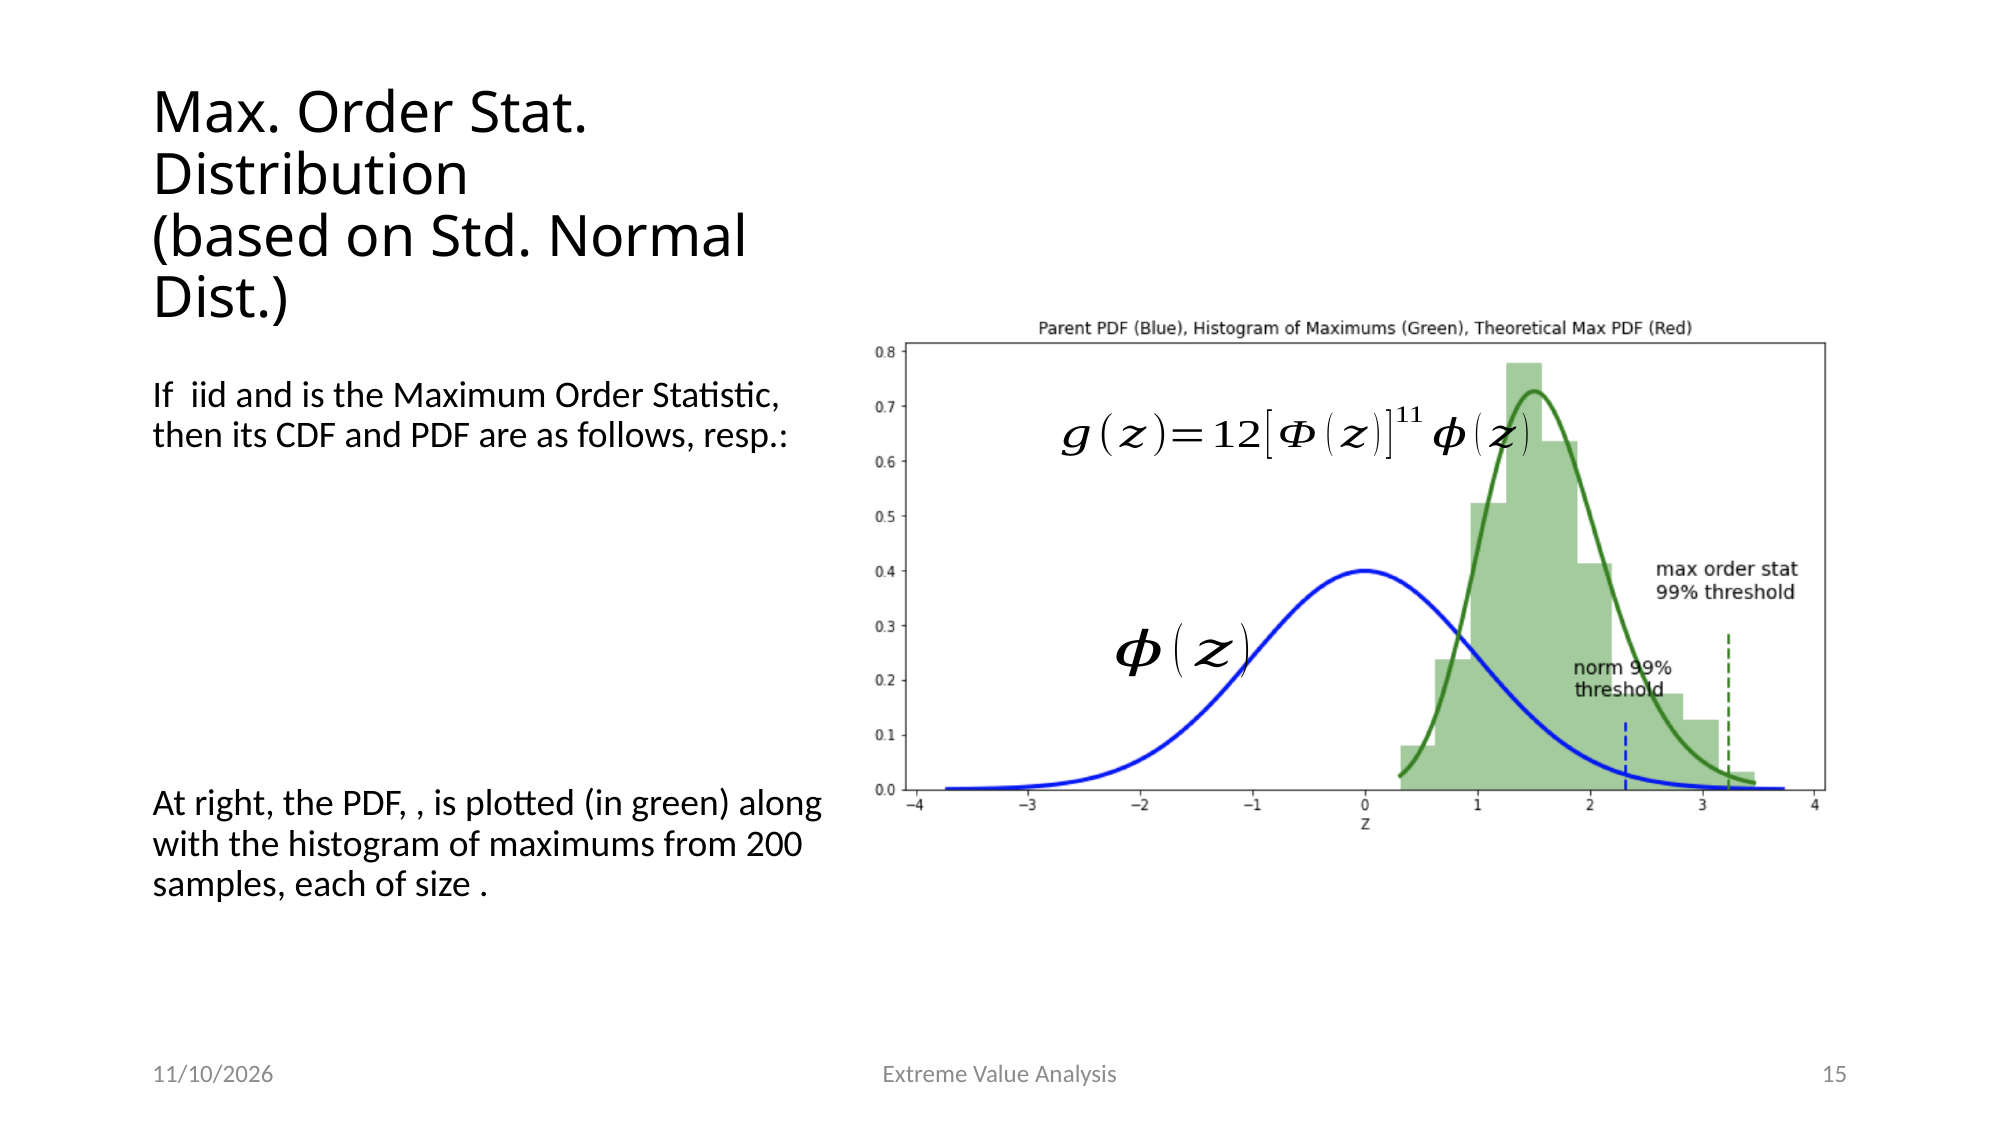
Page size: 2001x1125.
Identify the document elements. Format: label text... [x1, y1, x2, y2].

title Max. Order Stat. Distribution (based on Std. Normal Dist.) [137, 75, 869, 338]
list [855, 303, 1858, 852]
slide_number 15 [1412, 1042, 1863, 1103]
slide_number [137, 1042, 588, 1103]
footer Extreme Value Analysis [662, 1042, 1338, 1103]
